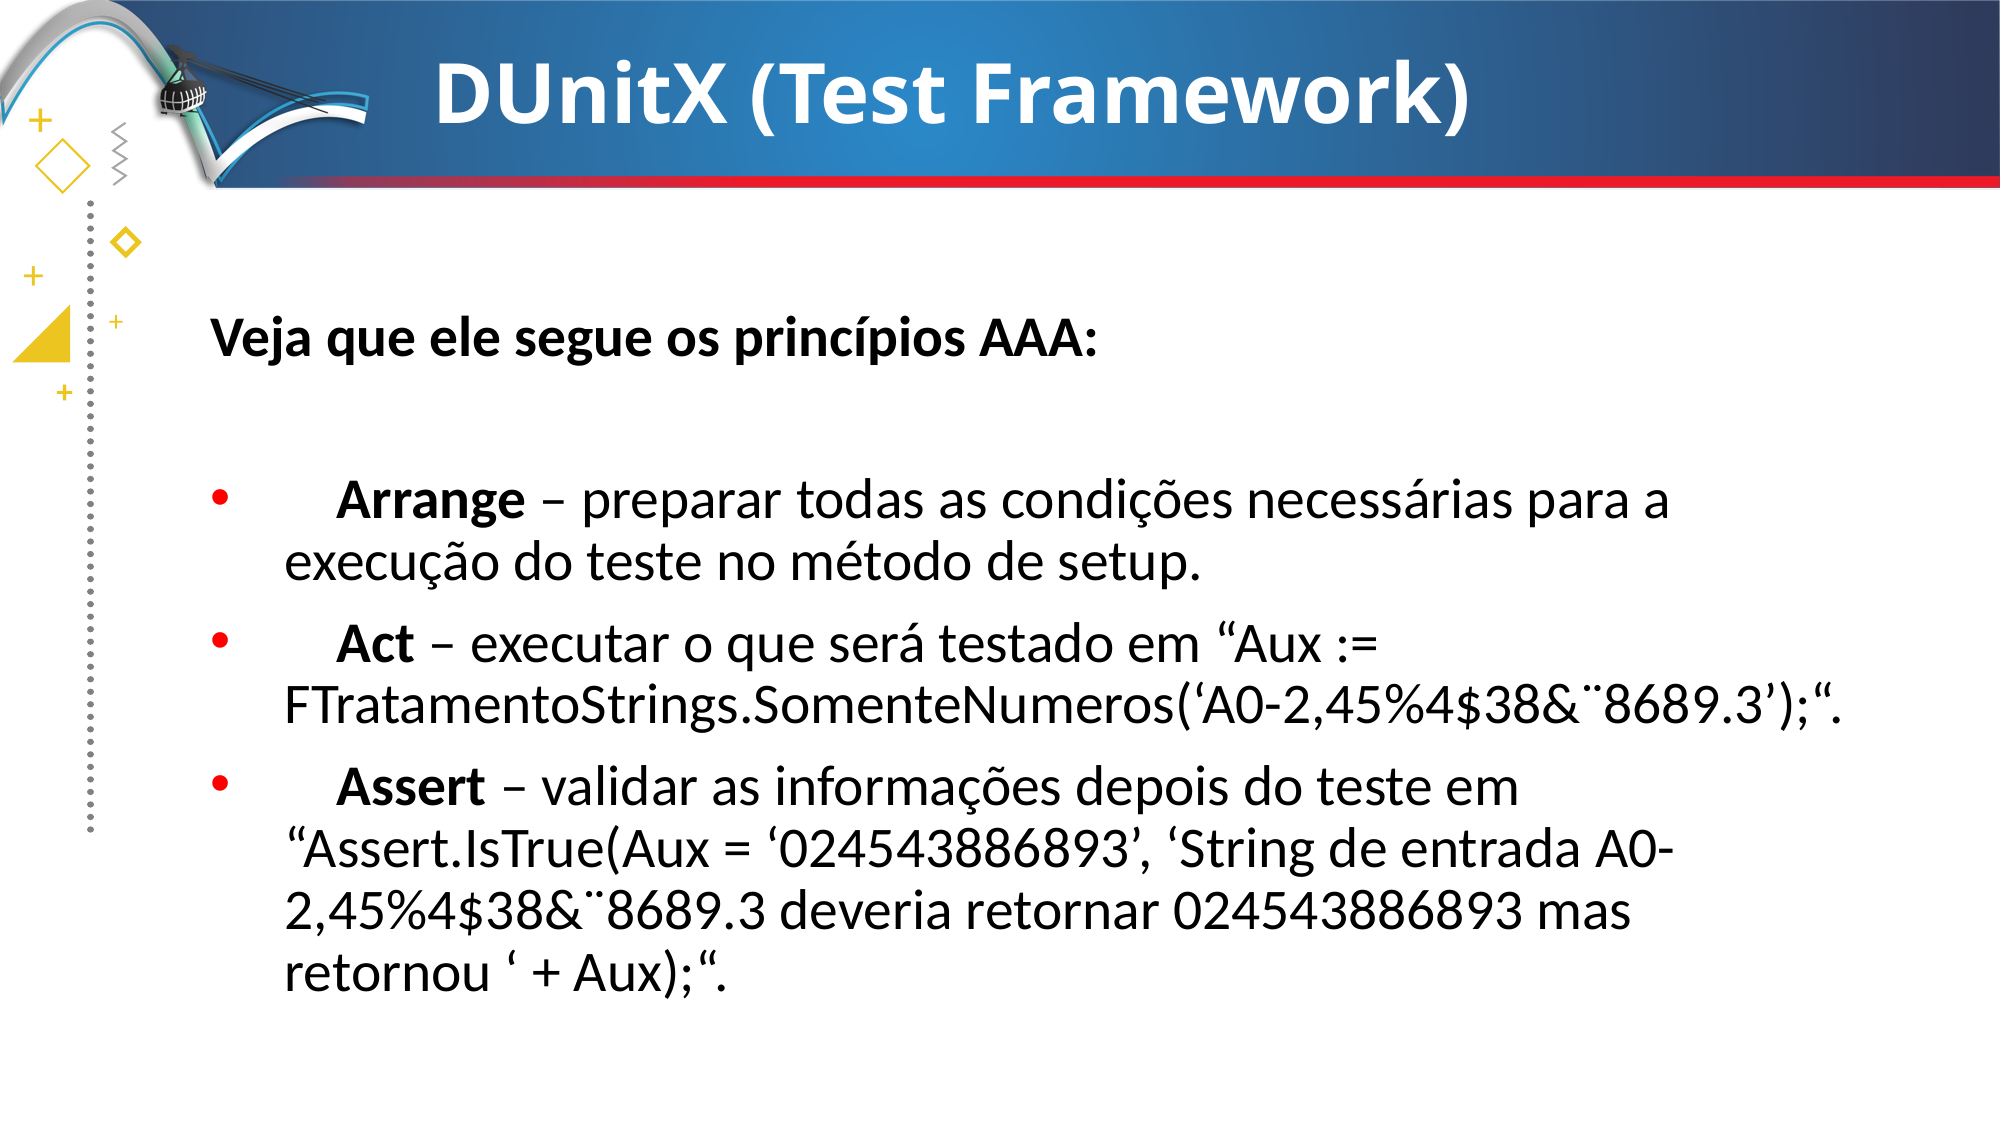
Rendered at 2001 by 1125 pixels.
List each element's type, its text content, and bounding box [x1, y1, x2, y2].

picture [39, 142, 86, 190]
picture [0, 0, 2000, 190]
list Veja que ele segue os princípios AAA: Arrange – preparar todas as condições necessárias para a execução do teste no método de setup. Act – executar o que será testado em “Aux := FTratamentoStrings.SomenteNumeros(‘A0-2,45%4$38&¨8689.3’);“. Assert – validar as informações depois do teste em “Assert.IsTrue(Aux = ‘024543886893’, ‘String de entrada A0-2,45%4$38&¨8689.3 deveria retornar 024543886893 mas retornou ‘ + Aux);“. [195, 299, 1863, 1014]
title DUnitX (Test Framework) [417, 35, 1982, 172]
